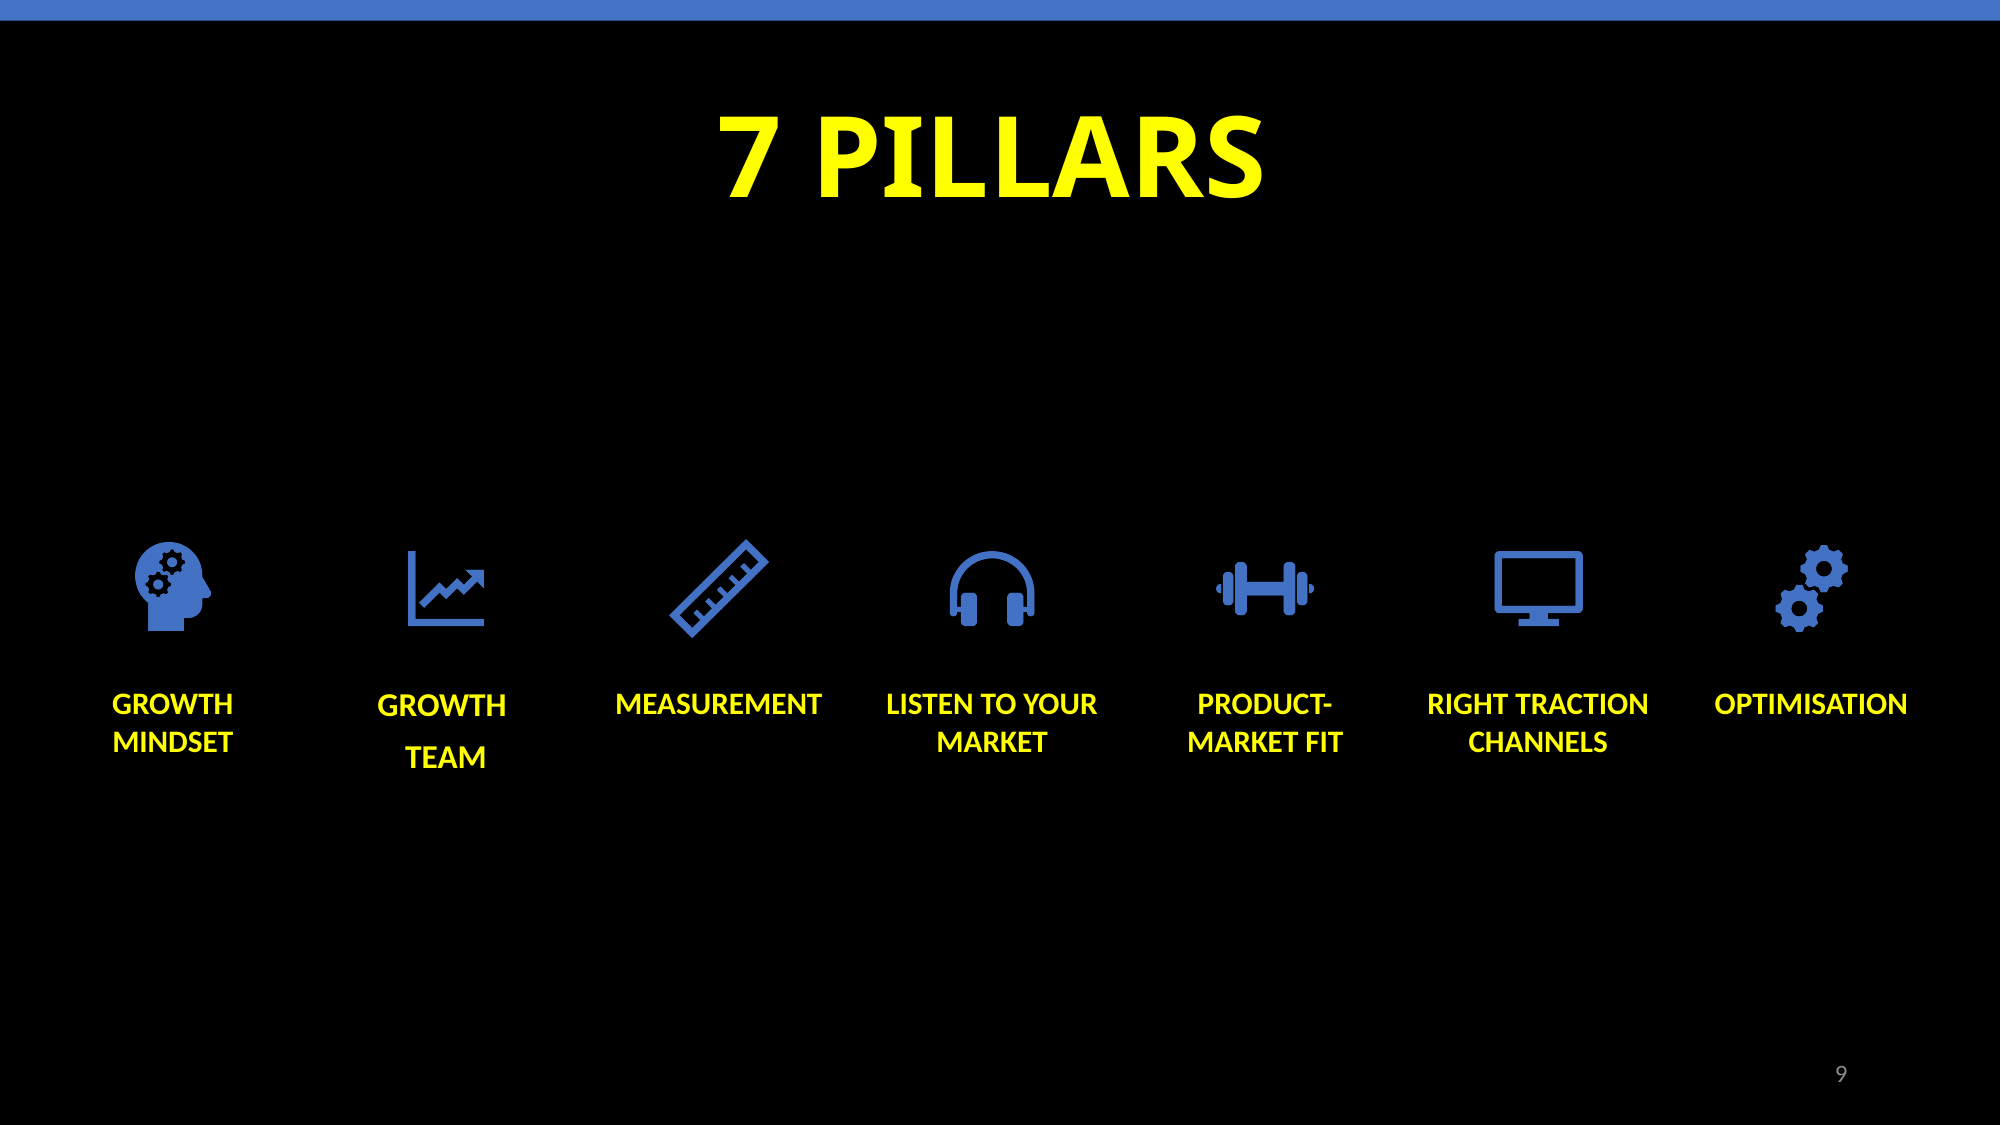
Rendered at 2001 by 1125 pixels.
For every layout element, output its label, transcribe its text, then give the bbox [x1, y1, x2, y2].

text_box [0, 0, 2000, 21]
title 7 PILLARS [56, 52, 1928, 271]
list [56, 299, 1928, 1014]
slide_number 9 [1412, 1042, 1863, 1103]
